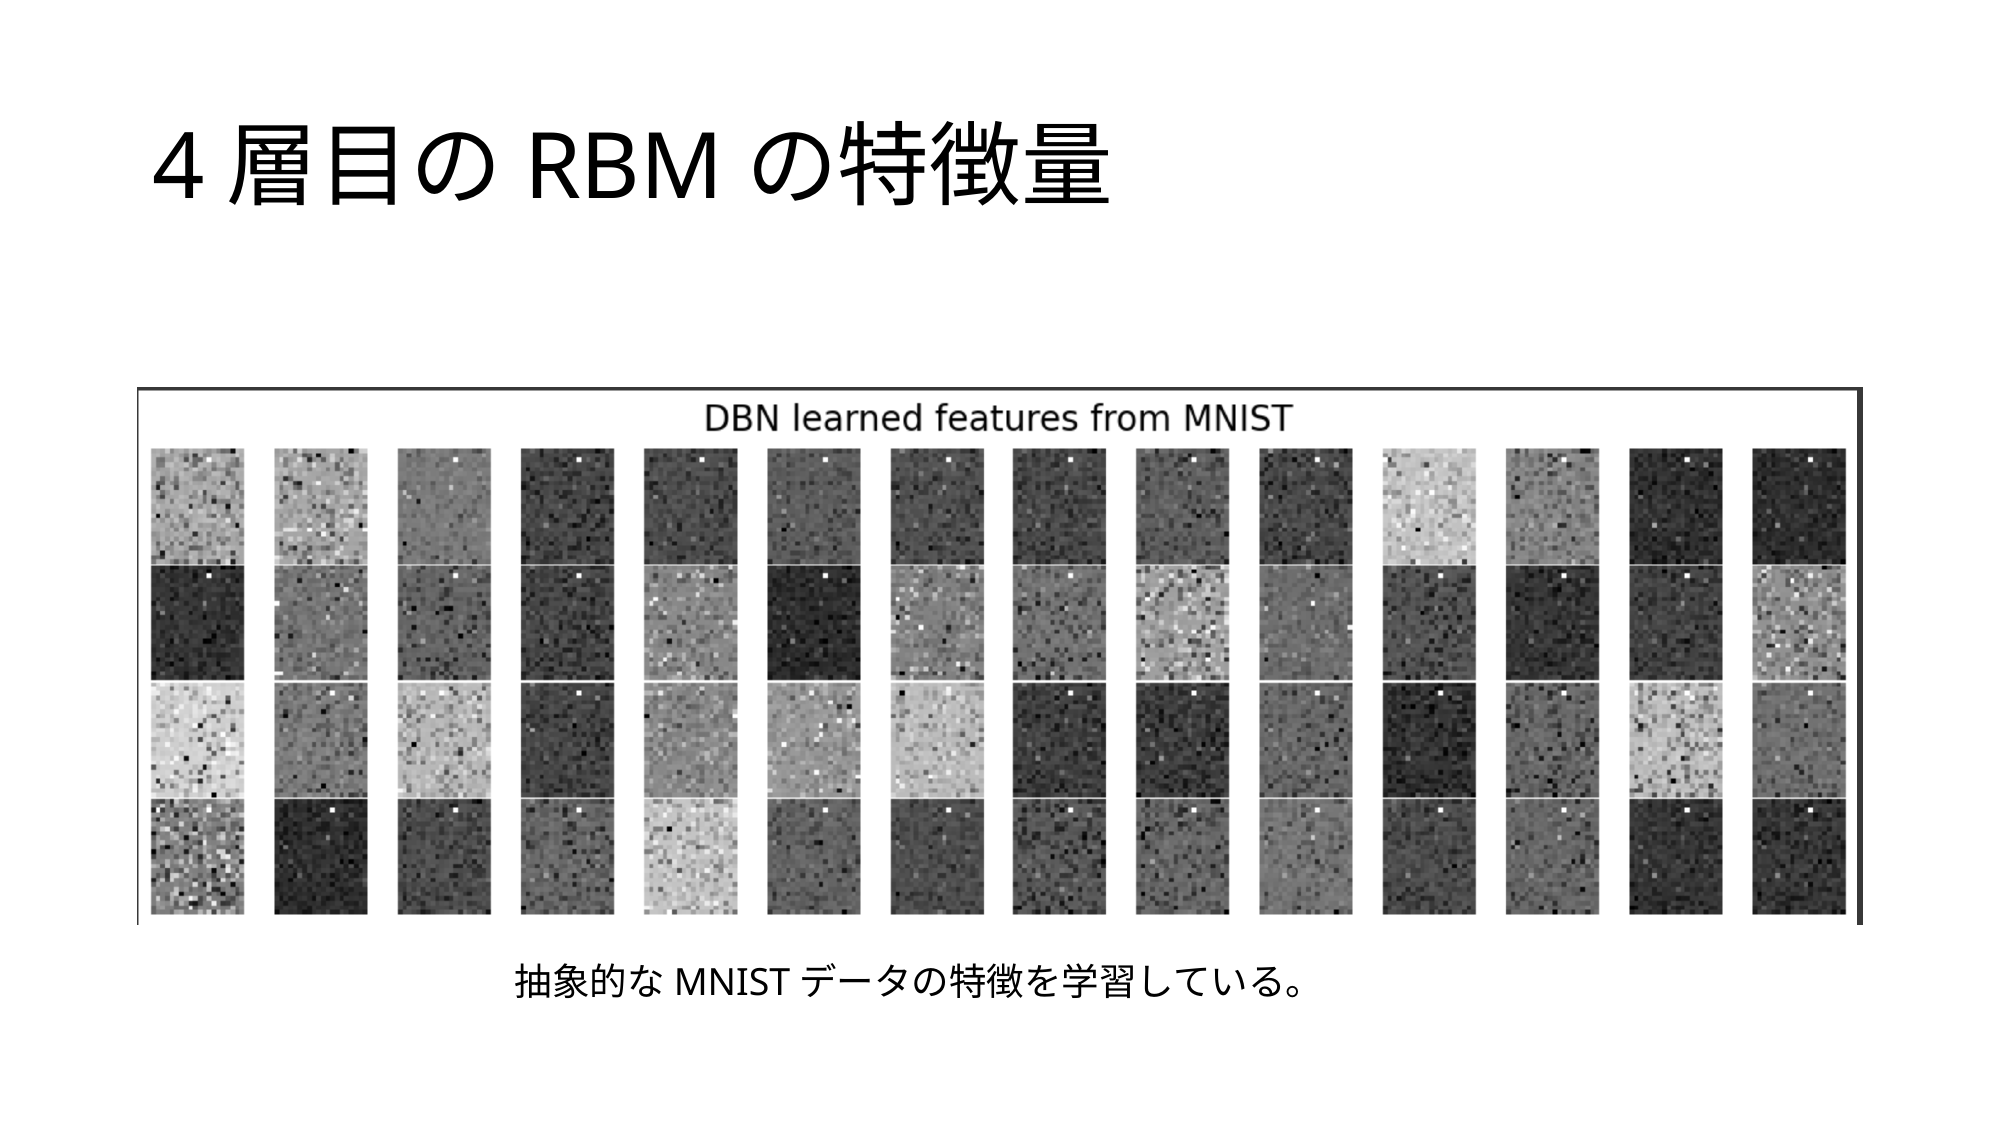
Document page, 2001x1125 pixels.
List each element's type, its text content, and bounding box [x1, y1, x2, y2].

text_box 抽象的なMNISTデータの特徴を学習している。 [500, 950, 1500, 1011]
title 4層目のRBMの特徴量 [137, 59, 1863, 278]
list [137, 387, 1863, 925]
